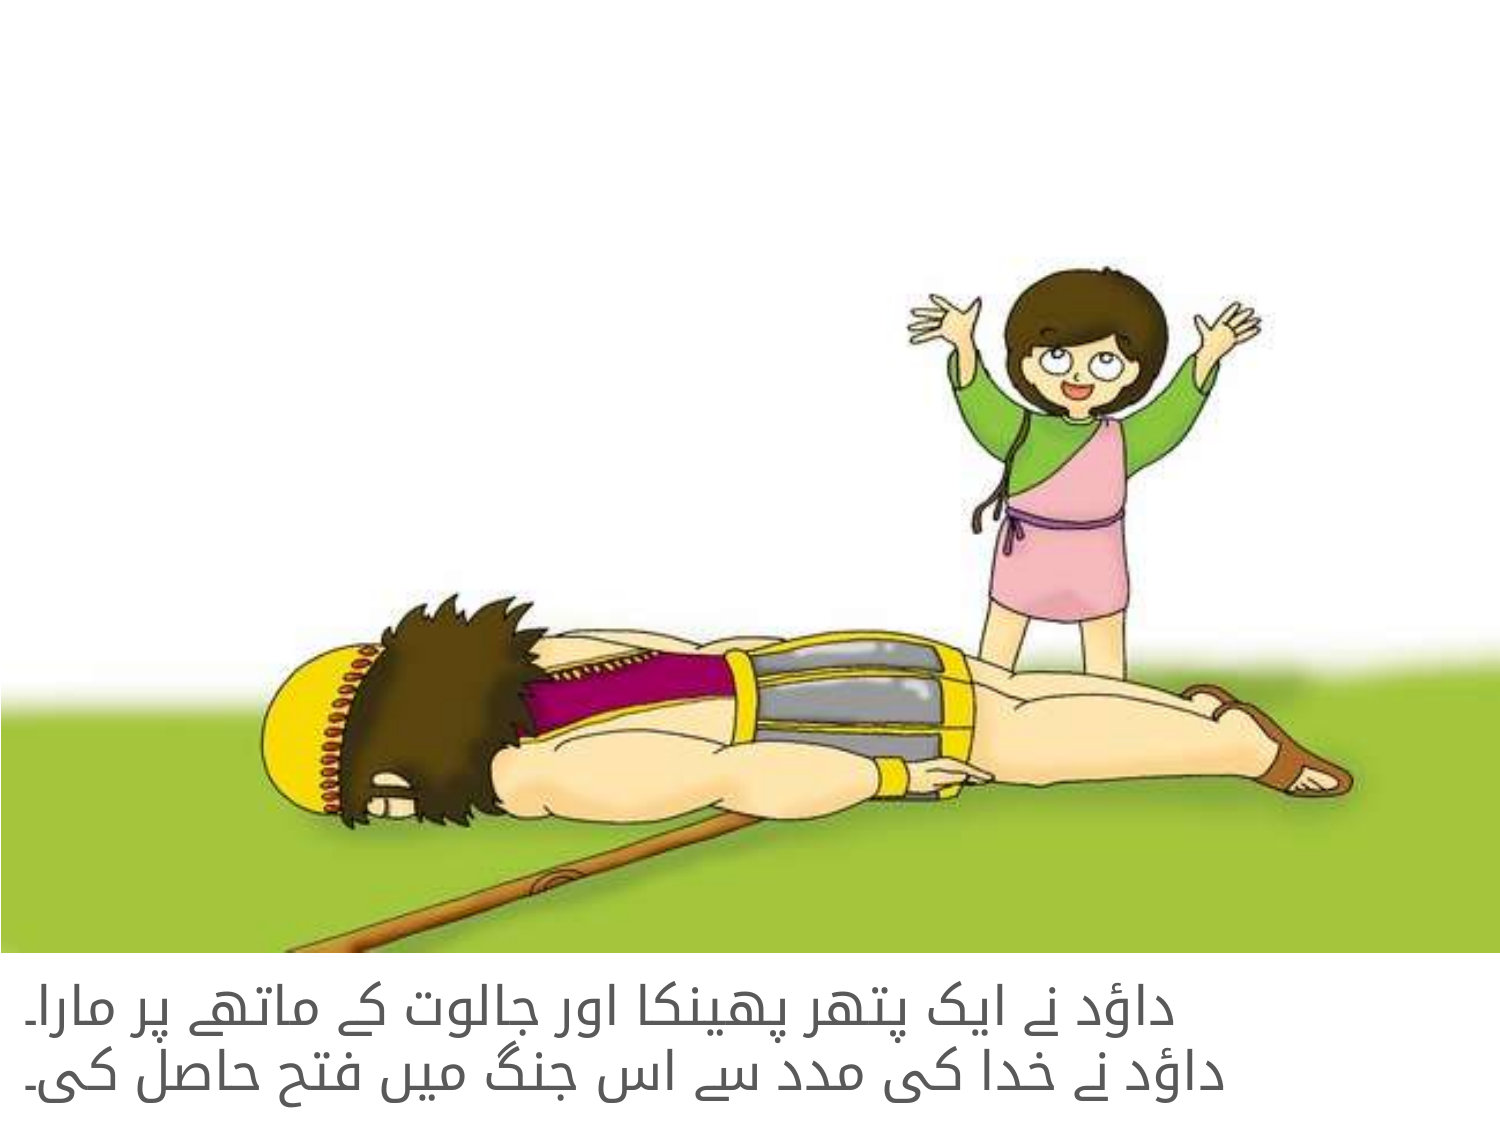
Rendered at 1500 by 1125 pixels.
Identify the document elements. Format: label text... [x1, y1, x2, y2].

text_box داؤد نے ایک پتھر پھینکا اور جالوت کے ماتھے پر مارا۔ داؤد نے خدا کی مدد سے اس جنگ میں فتح حاصل کی۔ [11, 964, 1498, 1109]
picture [1, 0, 1500, 953]
